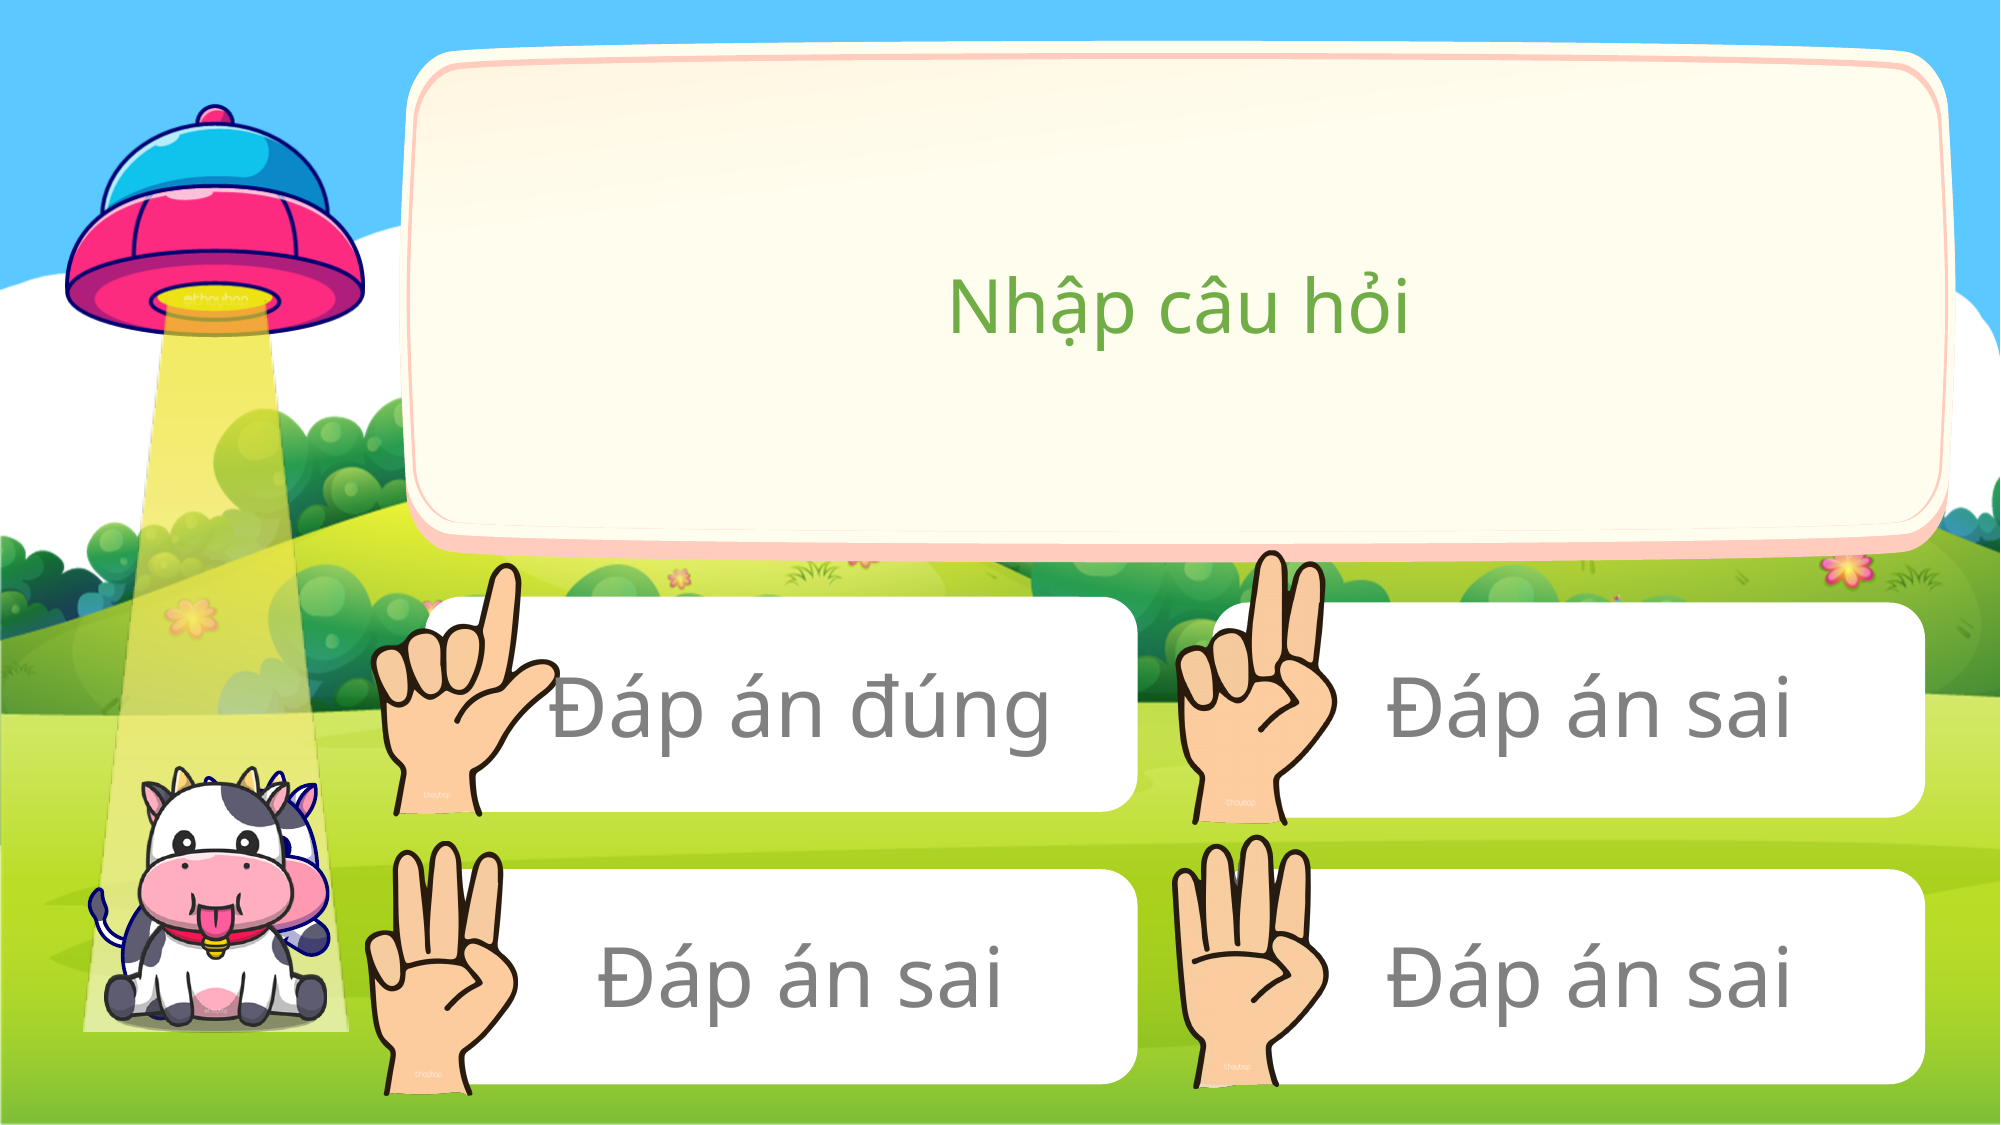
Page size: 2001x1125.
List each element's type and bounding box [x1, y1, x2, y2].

text_box [365, 841, 1138, 1096]
text_box [1175, 550, 1925, 826]
text_box [399, 40, 1956, 563]
text_box [370, 562, 1138, 817]
picture [0, 0, 2000, 1125]
text_box [1172, 834, 1925, 1089]
